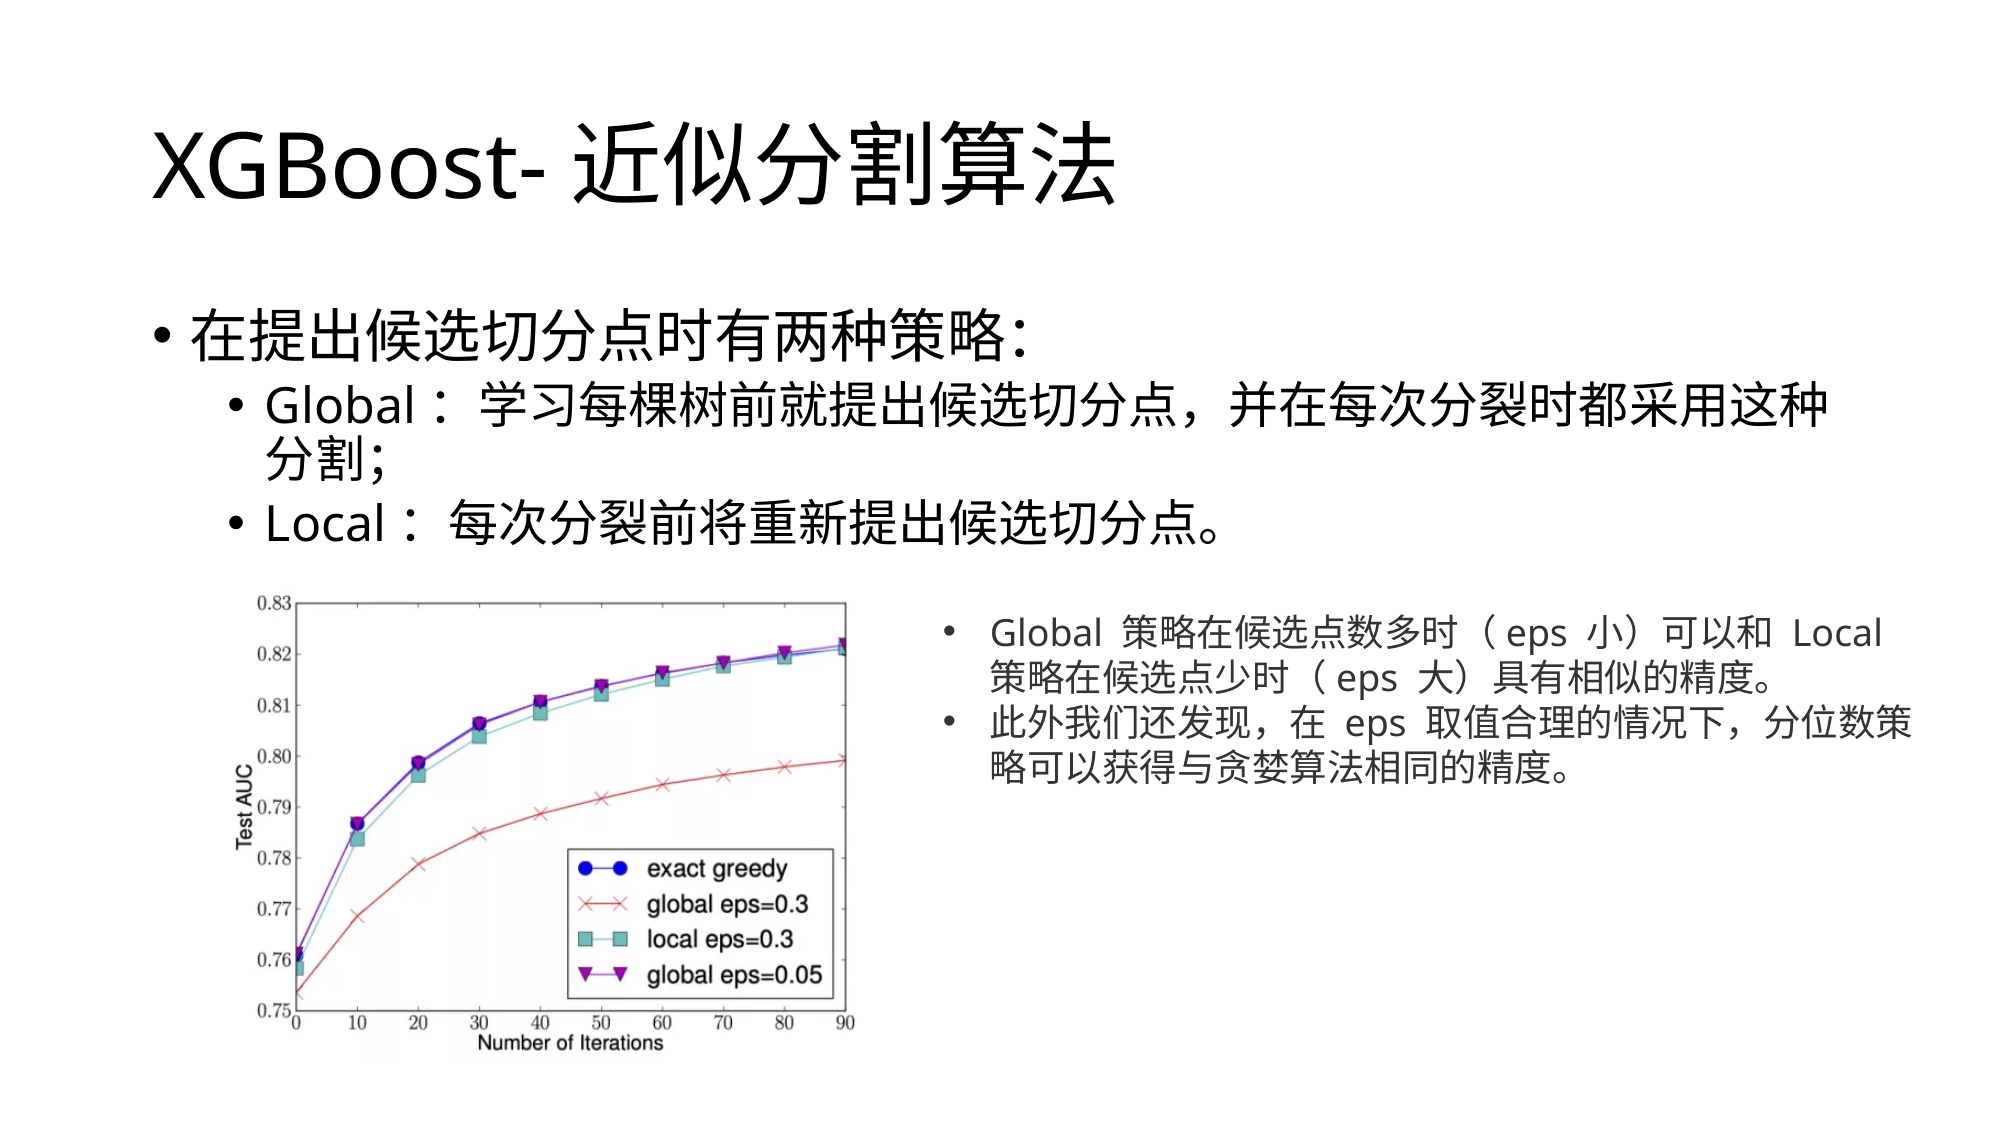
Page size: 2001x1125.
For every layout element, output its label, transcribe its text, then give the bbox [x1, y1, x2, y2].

title XGBoost-近似分割算法 [137, 59, 1863, 278]
list 在提出候选切分点时有两种策略： Global：学习每棵树前就提出候选切分点，并在每次分裂时都采用这种分割； Local：每次分裂前将重新提出候选切分点。 [137, 299, 1863, 1014]
text_box Global 策略在候选点数多时（eps 小）可以和 Local 策略在候选点少时（eps 大）具有相似的精度。 此外我们还发现，在 eps 取值合理的情况下，分位数策略可以获得与贪婪算法相同的精度。 [928, 601, 1928, 796]
picture [203, 565, 863, 1064]
